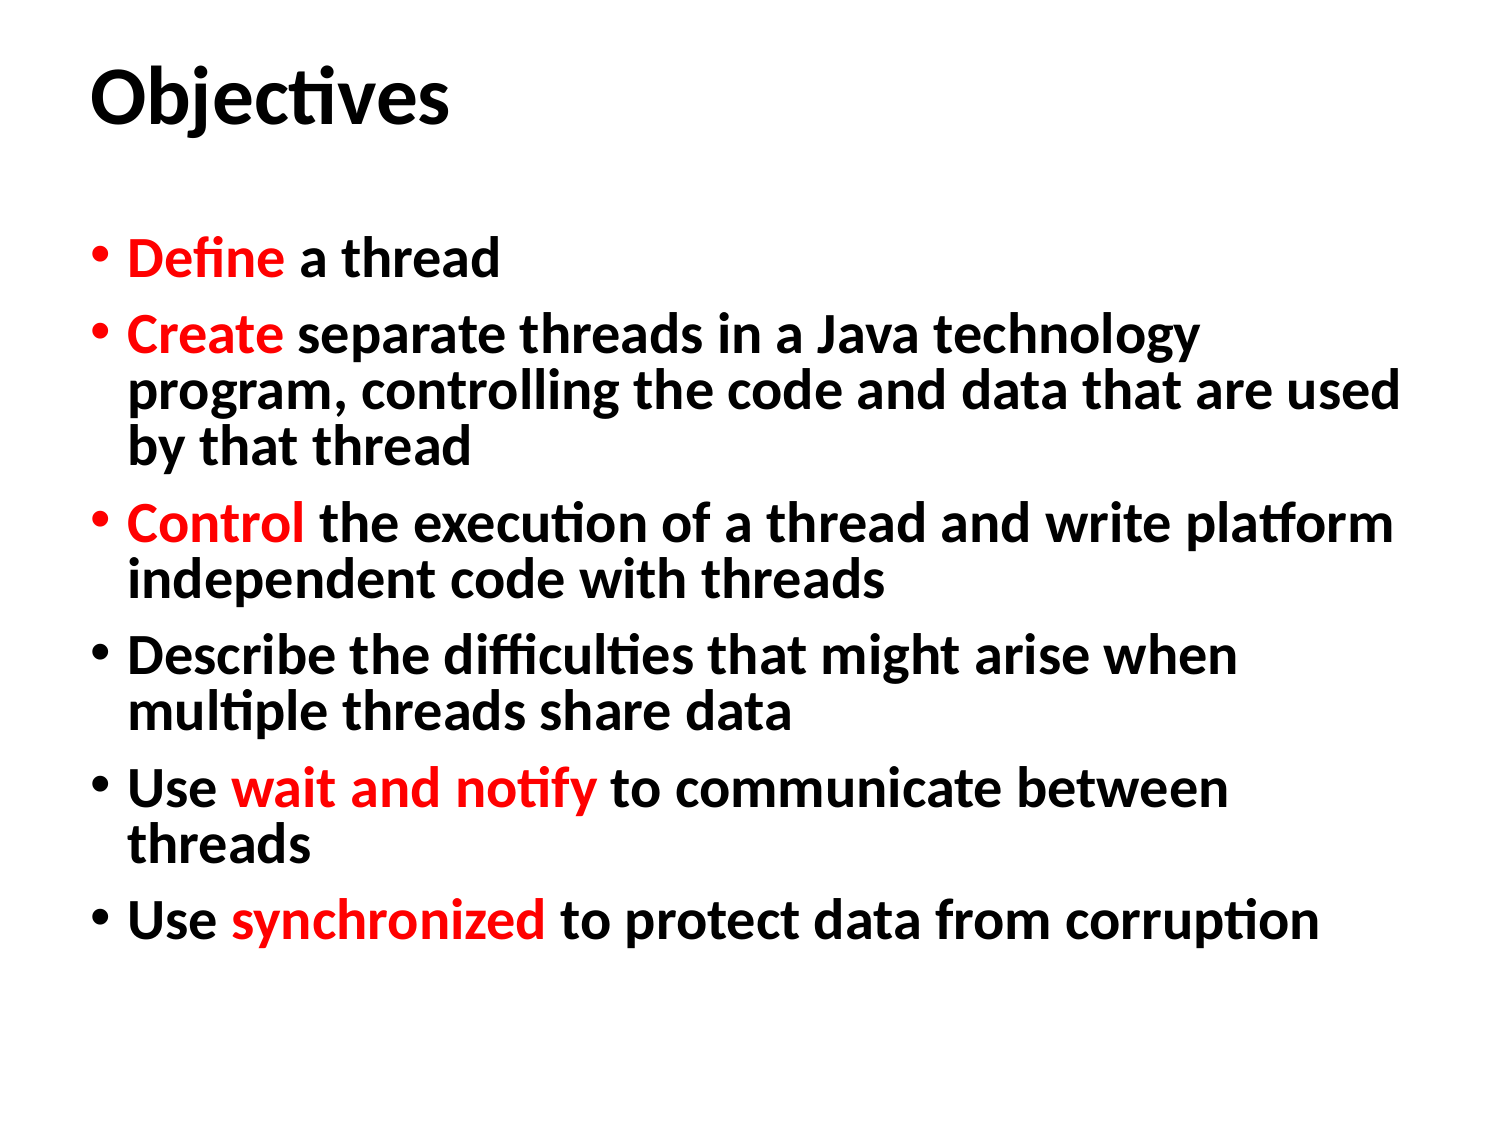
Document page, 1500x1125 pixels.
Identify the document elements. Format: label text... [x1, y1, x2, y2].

title Objectives [75, 45, 1425, 150]
list Define a thread Create separate threads in a Java technology program, controlling the code and data that are used by that thread Control the execution of a thread and write platform independent code with threads Describe the difficulties that might arise when multiple threads share data Use wait and notify to communicate between threads Use synchronized to protect data from corruption [75, 224, 1425, 1005]
